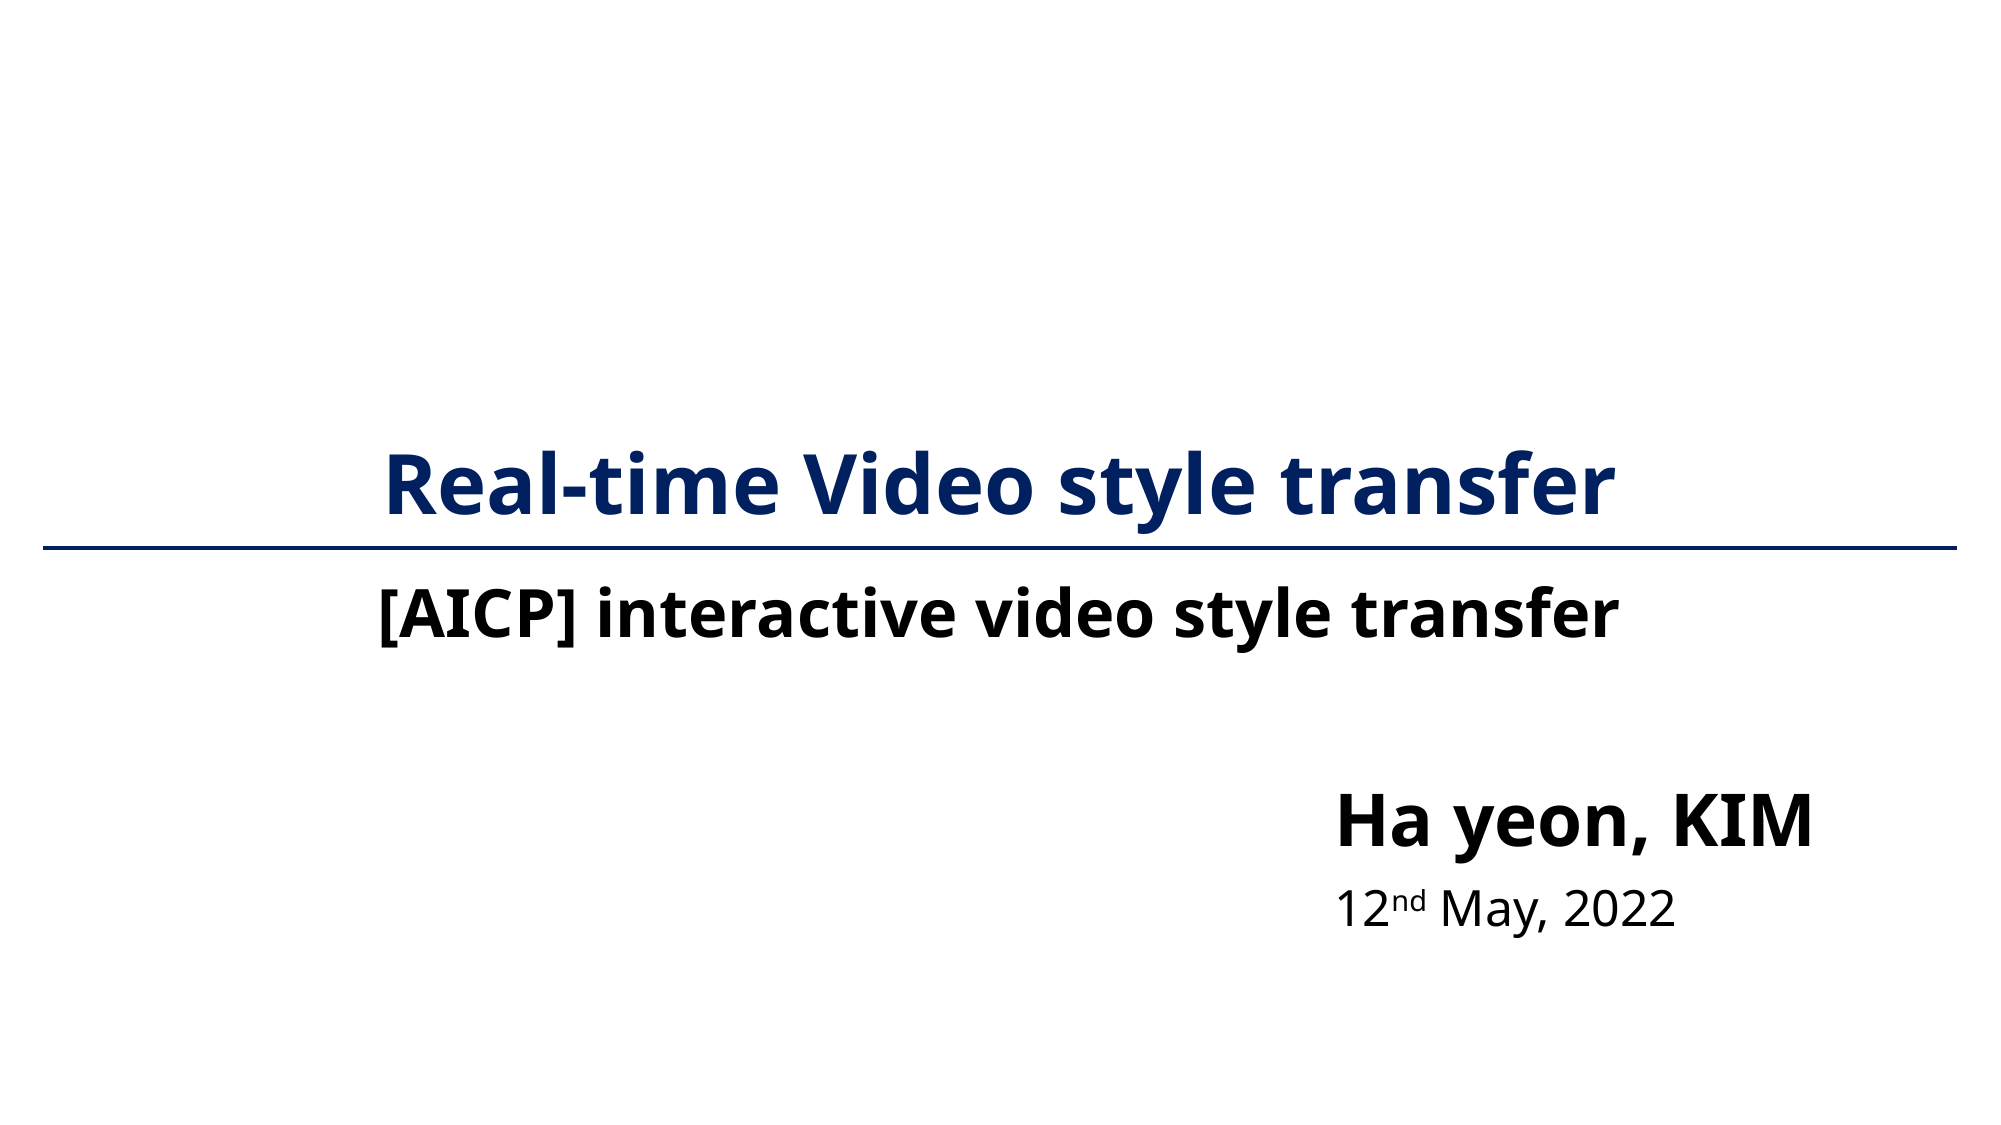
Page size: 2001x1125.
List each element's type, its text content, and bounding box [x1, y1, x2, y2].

title Real-time Video style transfer [AICP] interactive video style transfer [92, 550, 1908, 712]
title Real-time Video style transfer [AICP] interactive video style transfer [92, 319, 1908, 546]
subtitle Ha yeon, KIM 12nd May, 2022 [1319, 775, 1957, 1082]
